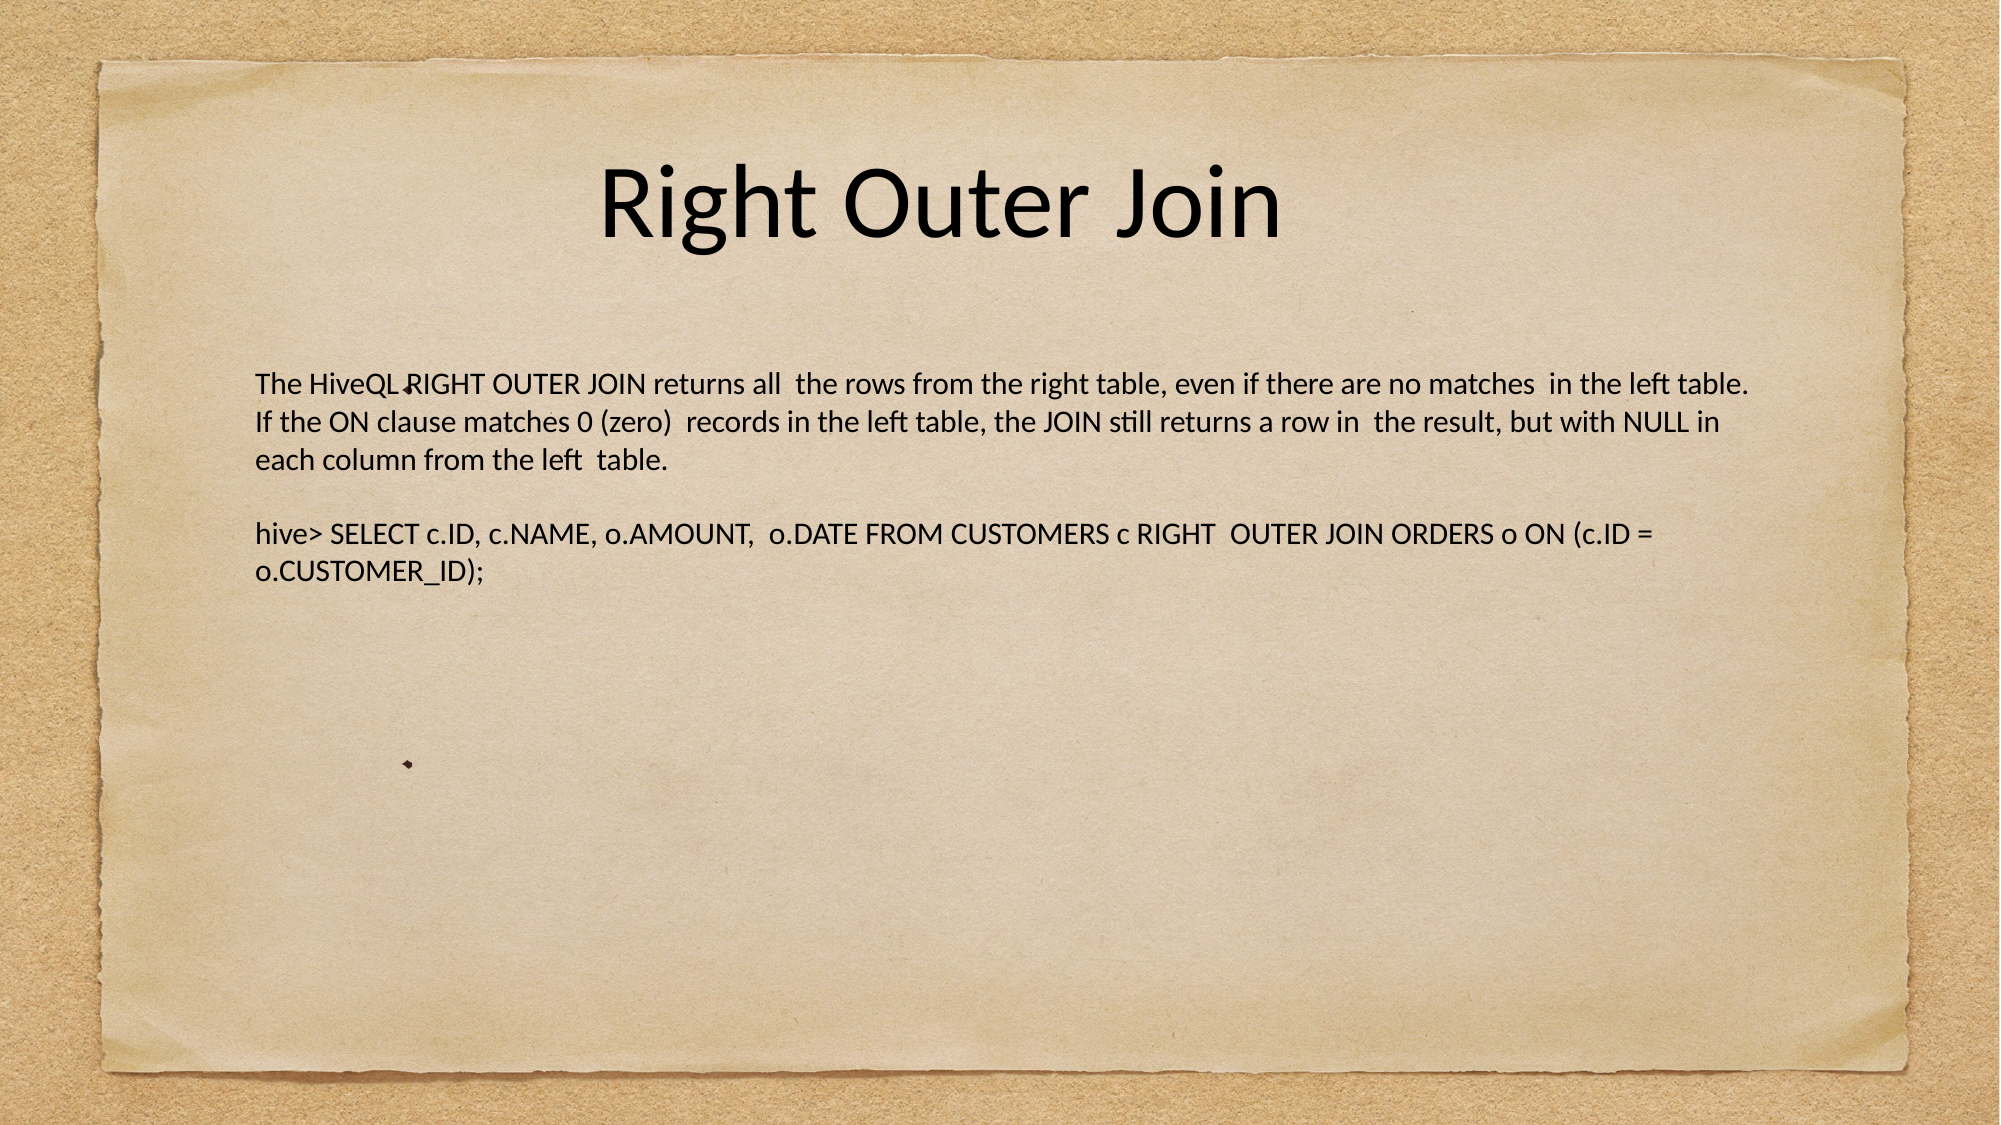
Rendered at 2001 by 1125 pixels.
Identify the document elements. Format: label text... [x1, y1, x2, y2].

list The HiveQL RIGHT OUTER JOIN returns all the rows from the right table, even if there are no matches in the left table. If the ON clause matches 0 (zero) records in the left table, the JOIN still returns a row in the result, but with NULL in each column from the left table. hive> SELECT c.ID, c.NAME, o.AMOUNT, o.DATE FROM CUSTOMERS c RIGHT OUTER JOIN ORDERS o ON (c.ID = o.CUSTOMER_ID); [228, 361, 1772, 1002]
picture [0, 0, 2000, 1125]
title Right Outer Join [597, 130, 1402, 320]
